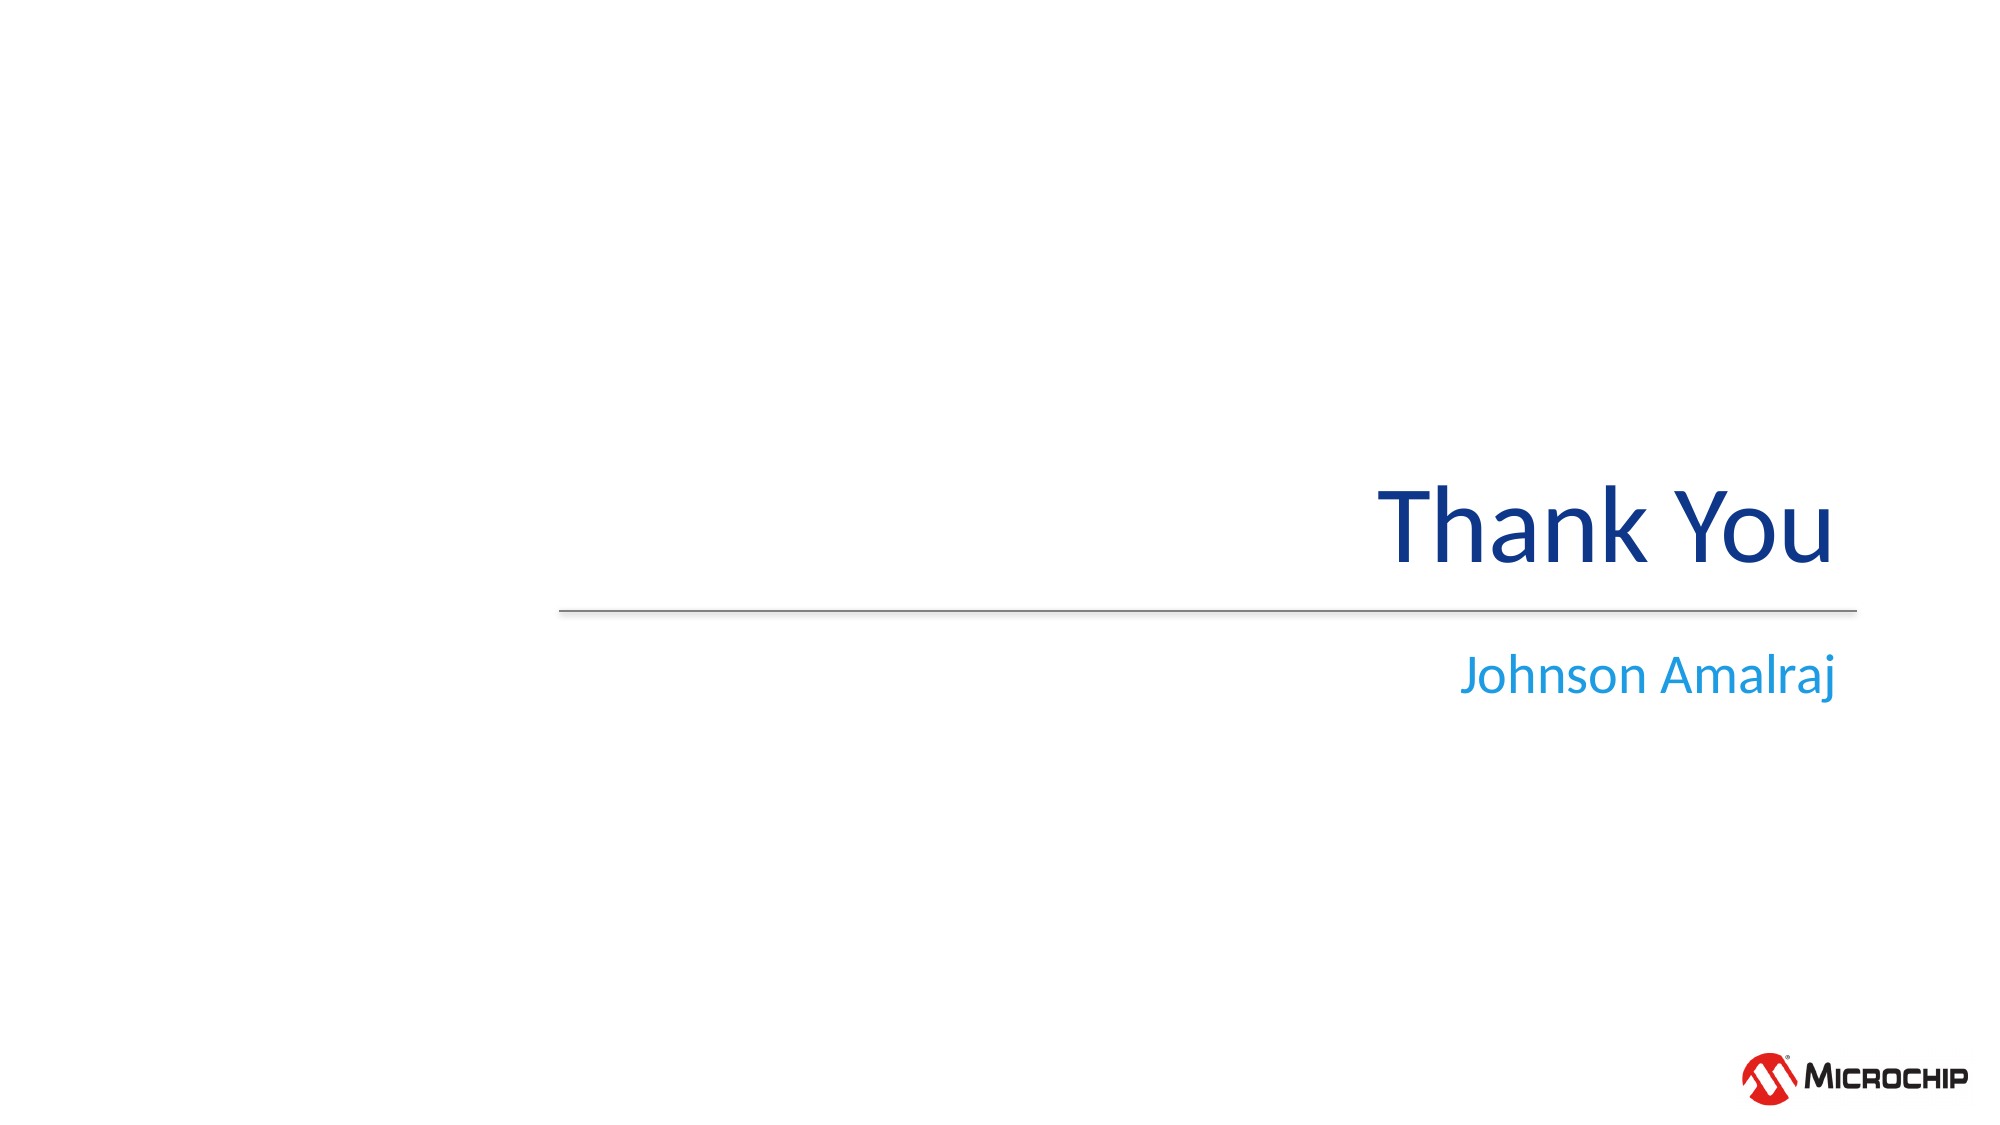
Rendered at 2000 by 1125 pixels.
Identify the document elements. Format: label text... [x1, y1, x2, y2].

title Thank You [559, 333, 1857, 595]
list Johnson Amalraj [559, 627, 1858, 900]
picture [1736, 1049, 1974, 1109]
